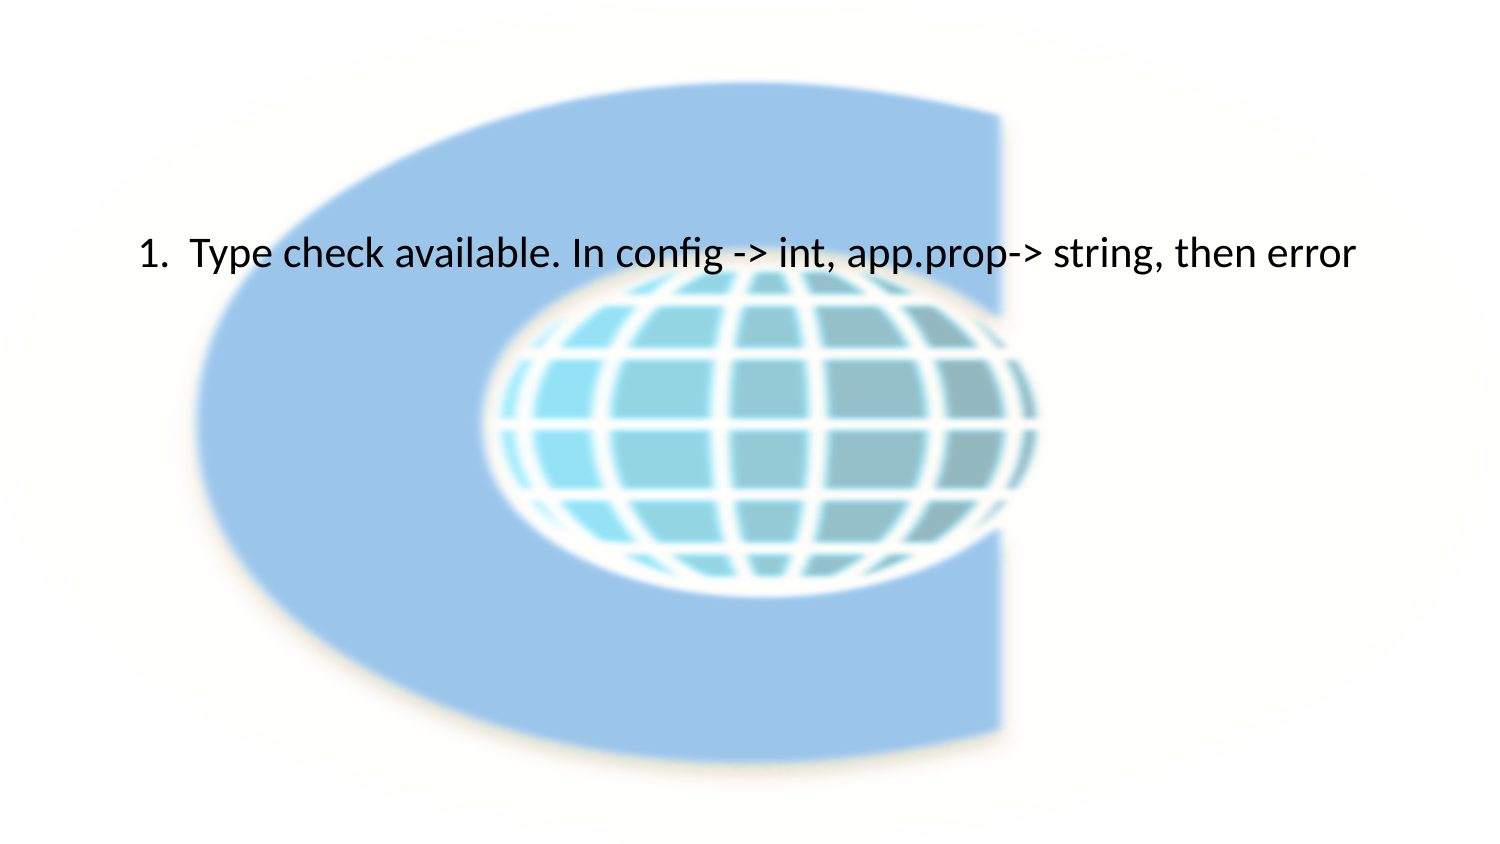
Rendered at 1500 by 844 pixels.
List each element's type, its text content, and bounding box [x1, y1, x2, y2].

list Type check available. In config -> int, app.prop-> string, then error [103, 224, 1397, 760]
